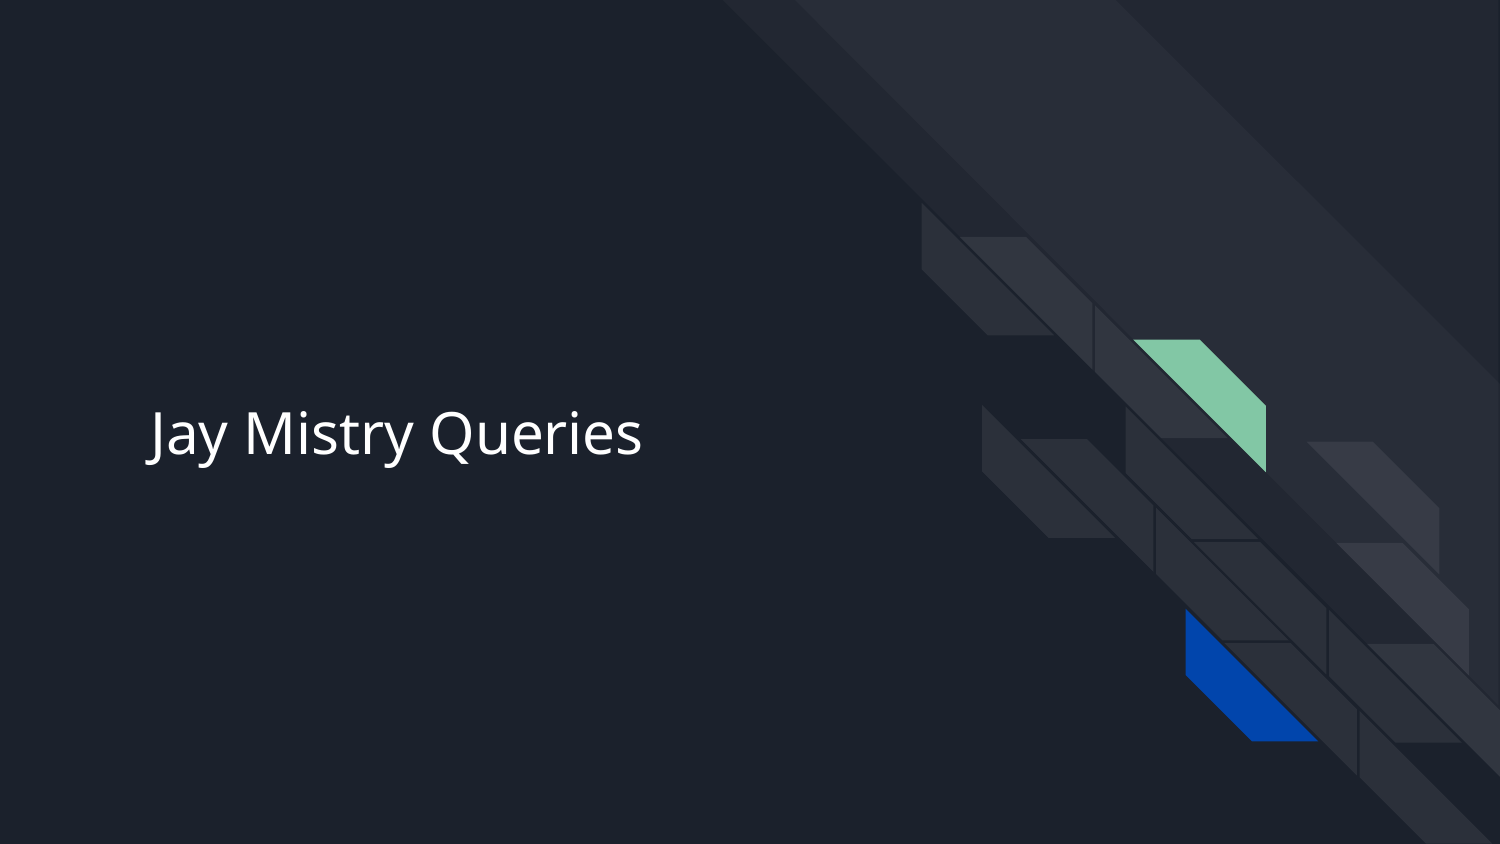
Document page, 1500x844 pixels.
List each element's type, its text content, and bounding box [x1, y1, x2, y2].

title Jay Mistry Queries [135, 336, 888, 526]
